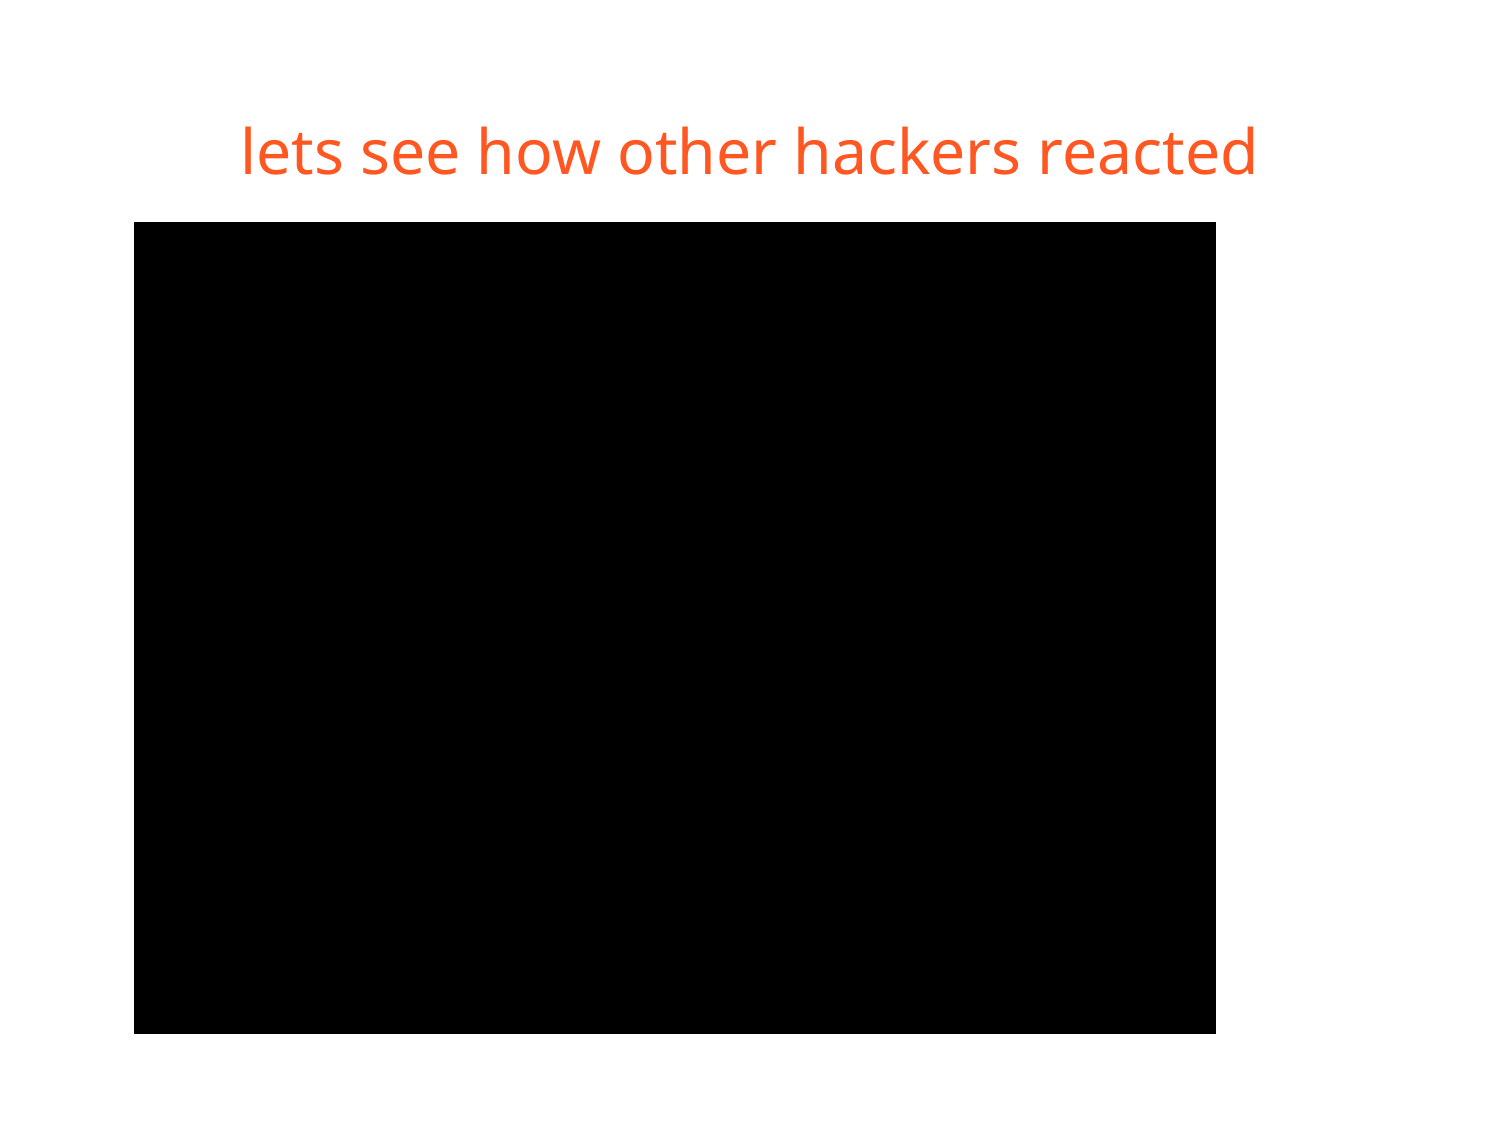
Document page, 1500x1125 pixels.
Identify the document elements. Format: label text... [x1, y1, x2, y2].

title lets see how other hackers reacted [51, 97, 1449, 223]
picture [133, 222, 1216, 1034]
